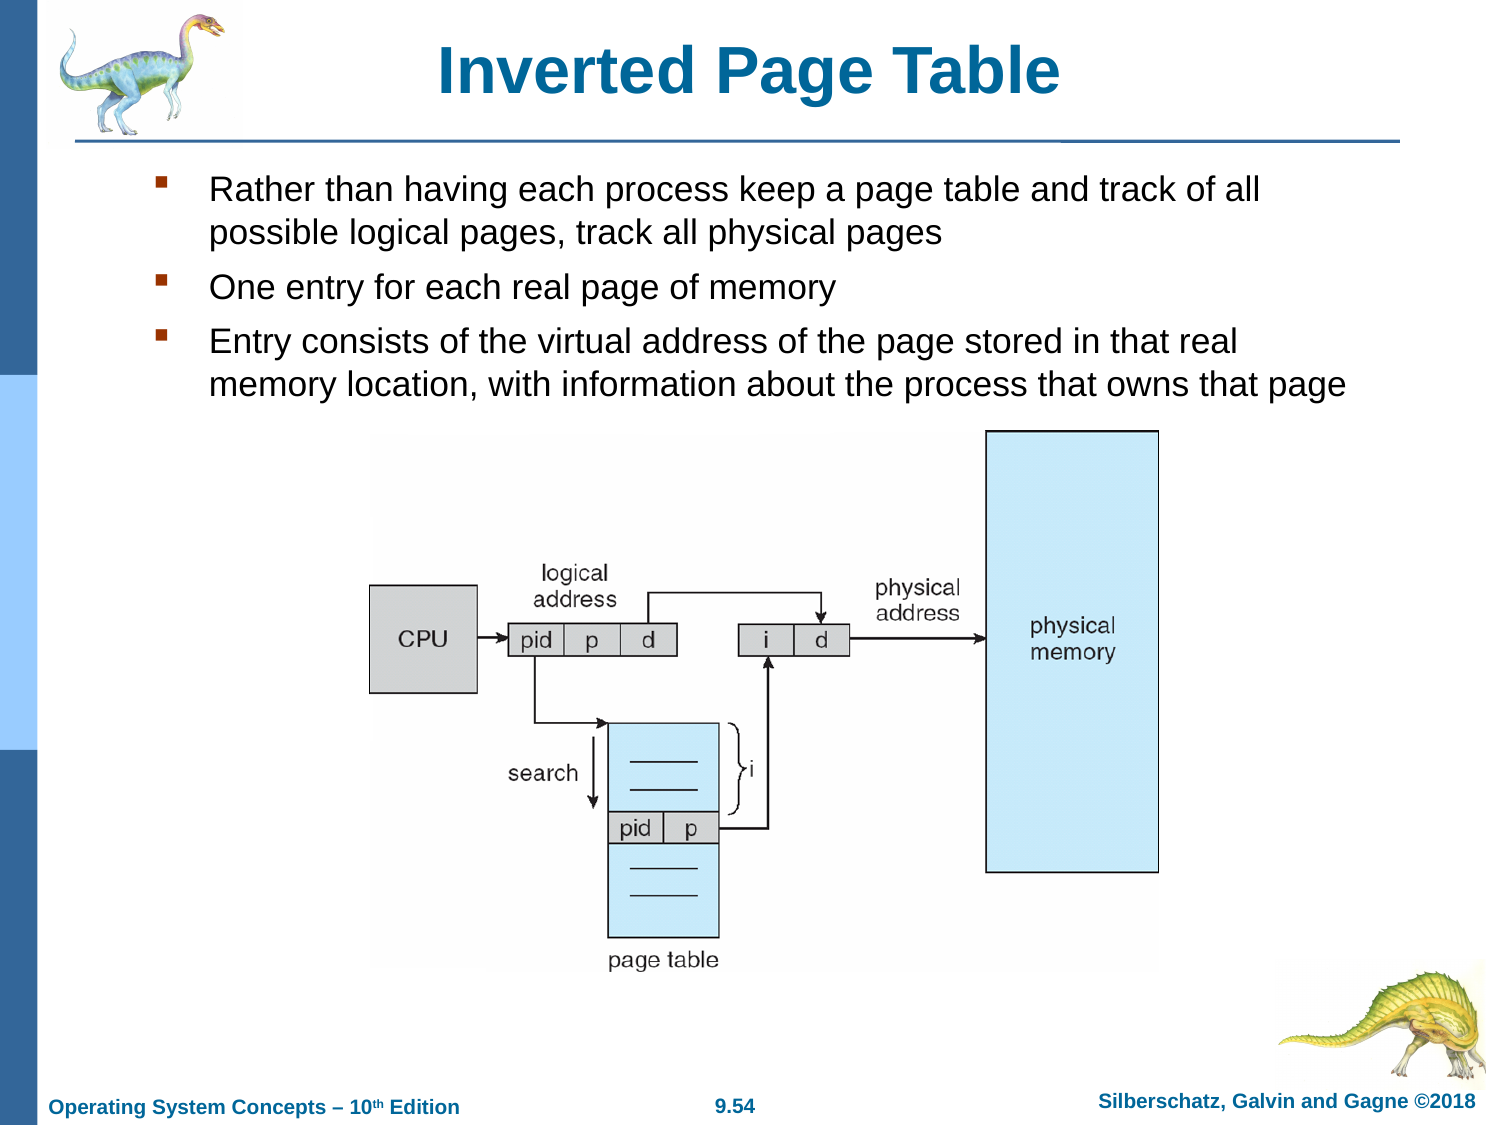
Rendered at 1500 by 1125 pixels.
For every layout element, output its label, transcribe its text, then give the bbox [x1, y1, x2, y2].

title Inverted Page Table [75, 19, 1425, 115]
list Rather than having each process keep a page table and track of all possible logical pages, track all physical pages One entry for each real page of memory Entry consists of the virtual address of the page stored in that real memory location, with information about the process that owns that page [137, 158, 1369, 933]
picture [1275, 959, 1486, 1090]
picture [46, 0, 243, 149]
picture [368, 430, 1160, 973]
